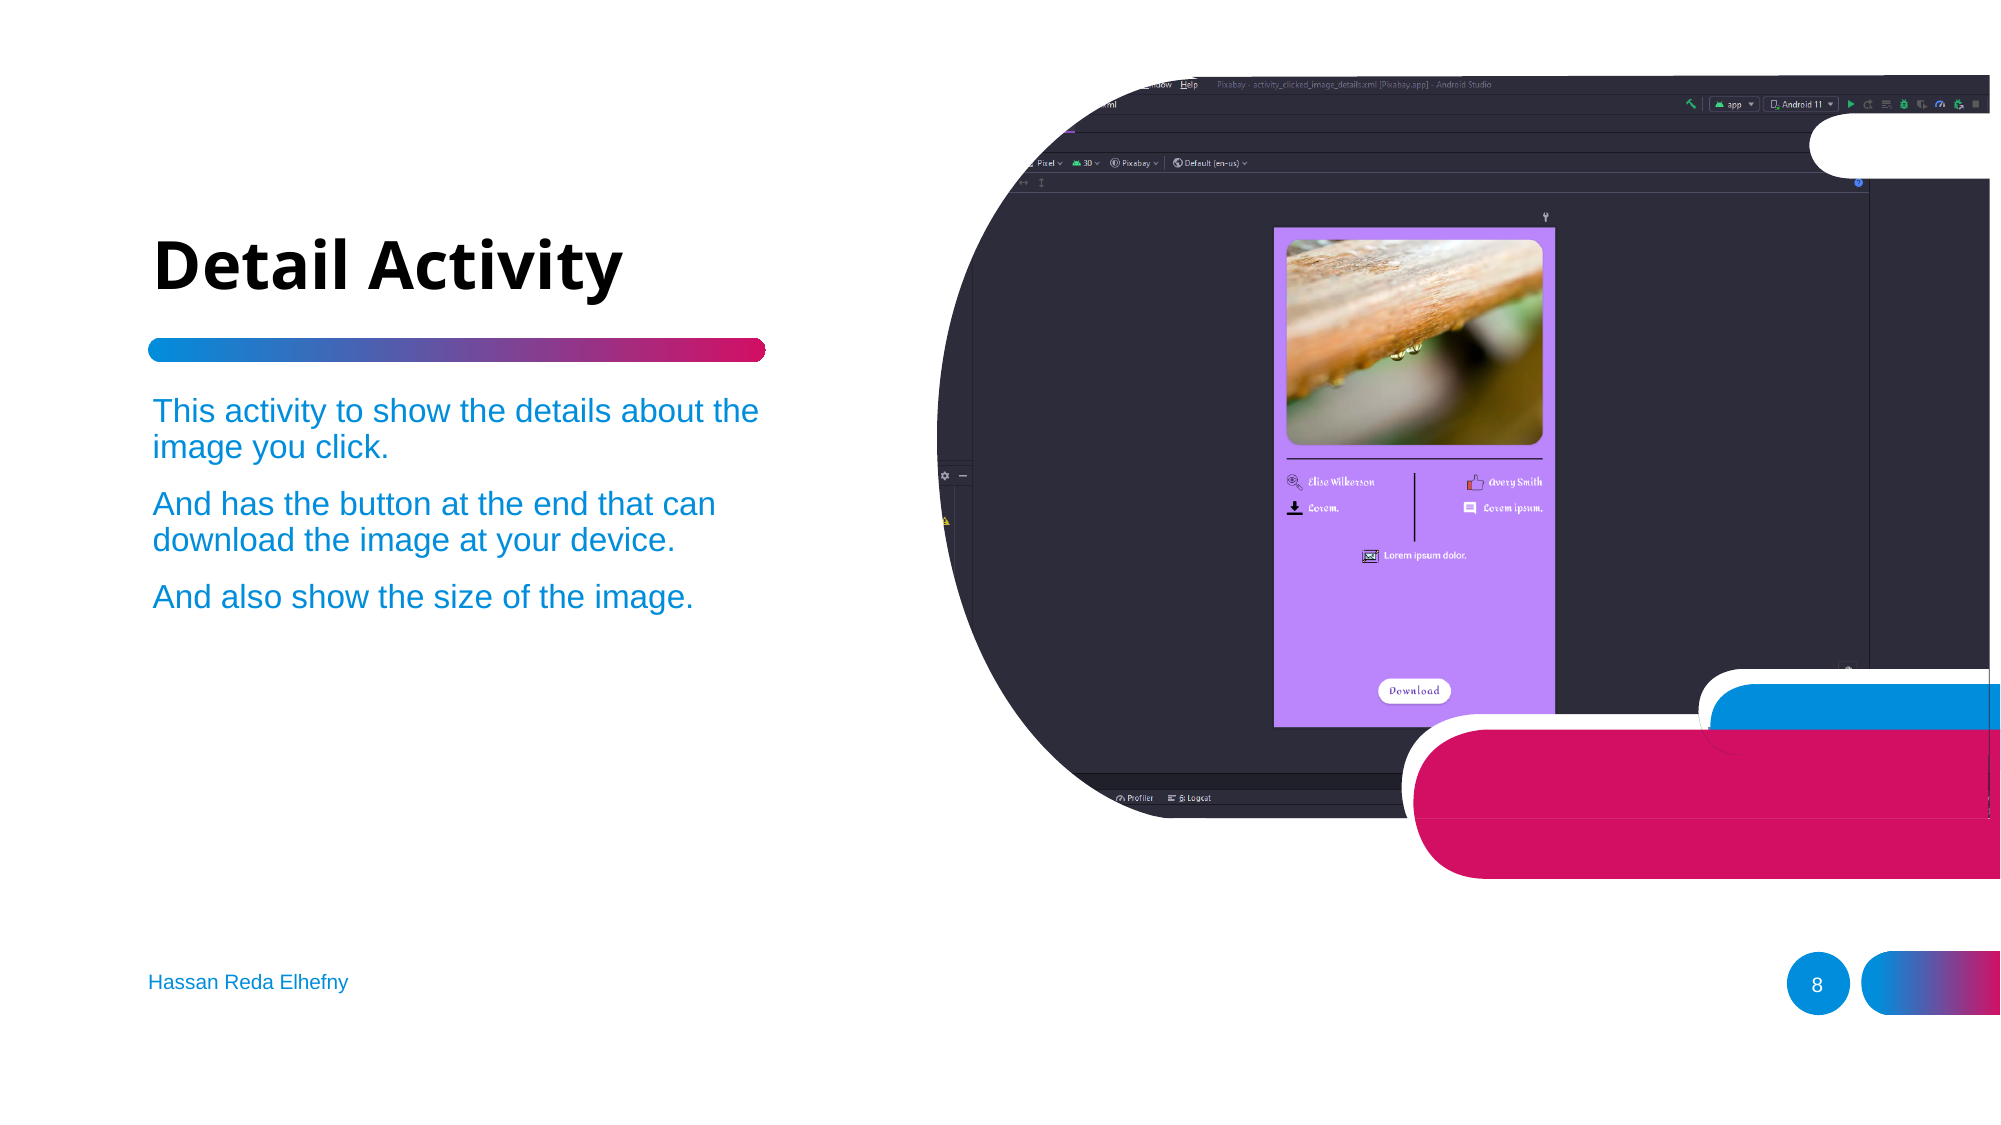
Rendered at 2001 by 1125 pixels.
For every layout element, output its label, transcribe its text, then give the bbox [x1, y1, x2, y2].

title Detail Activity [137, 75, 783, 312]
picture [936, 74, 1990, 819]
footer Hassan Reda Elhefny [133, 951, 775, 1011]
slide_number 8 [1772, 954, 1863, 1015]
list This activity to show the details about the image you click. And has the button at the end that can download the image at your device. And also show the size of the image. [137, 386, 783, 963]
